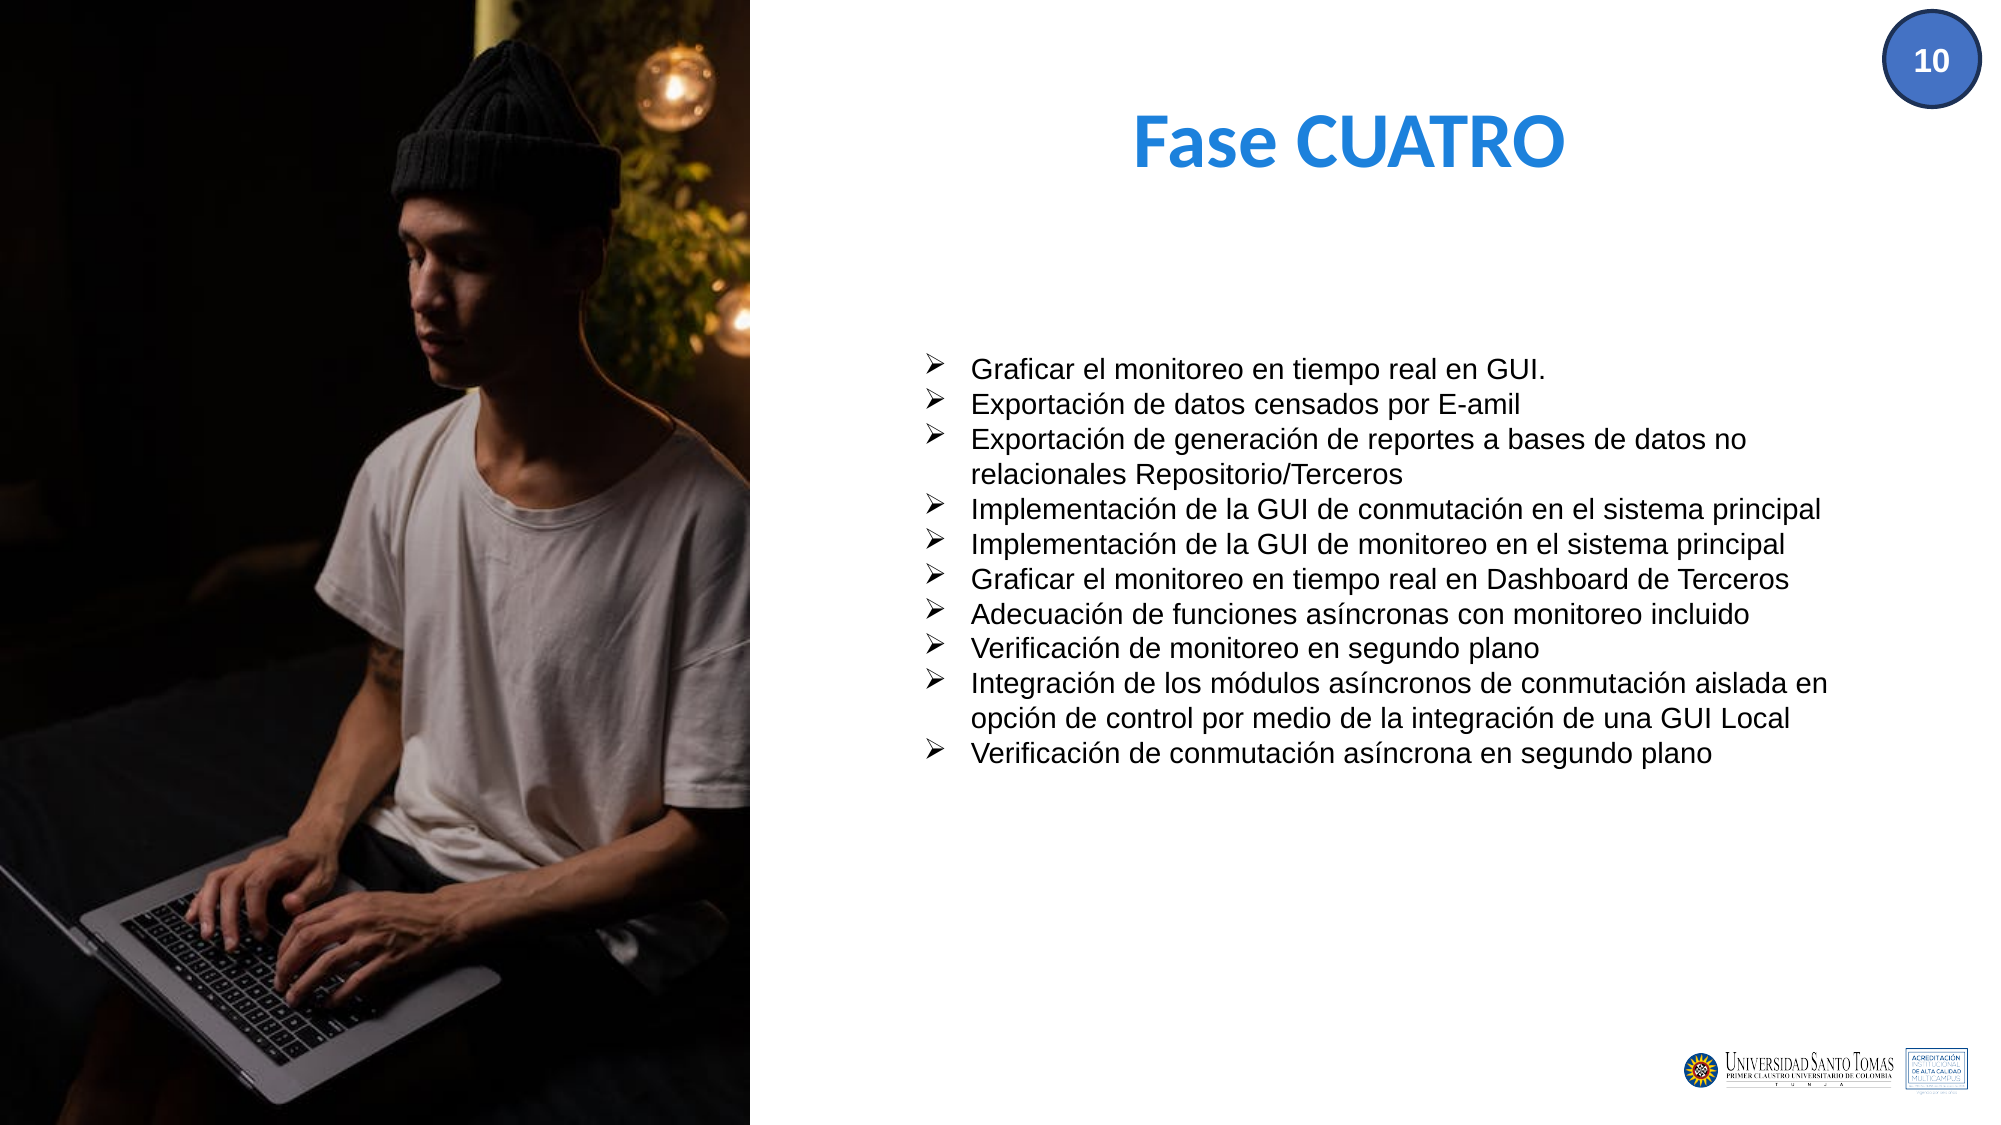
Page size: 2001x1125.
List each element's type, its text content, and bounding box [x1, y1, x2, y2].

picture [1683, 1048, 1968, 1095]
picture [0, 0, 751, 1125]
text_box 10 [1882, 8, 1983, 110]
text_box Graficar el monitoreo en tiempo real en GUI. Exportación de datos censados por E-amil Exportación de generación de reportes a bases de datos no relacionales Repositorio/Terceros Implementación de la GUI de conmutación en el sistema principal Implementación de la GUI de monitoreo en el sistema principal Graficar el monitoreo en tiempo real en Dashboard de Terceros Adecuación de funciones asíncronas con monitoreo incluido Verificación de monitoreo en segundo plano Integración de los módulos asíncronos de conmutación aislada en opción de control por medio de la integración de una GUI Local Verificación de conmutación asíncrona en segundo plano [909, 342, 1911, 778]
text_box Fase CUATRO [806, 82, 1911, 189]
